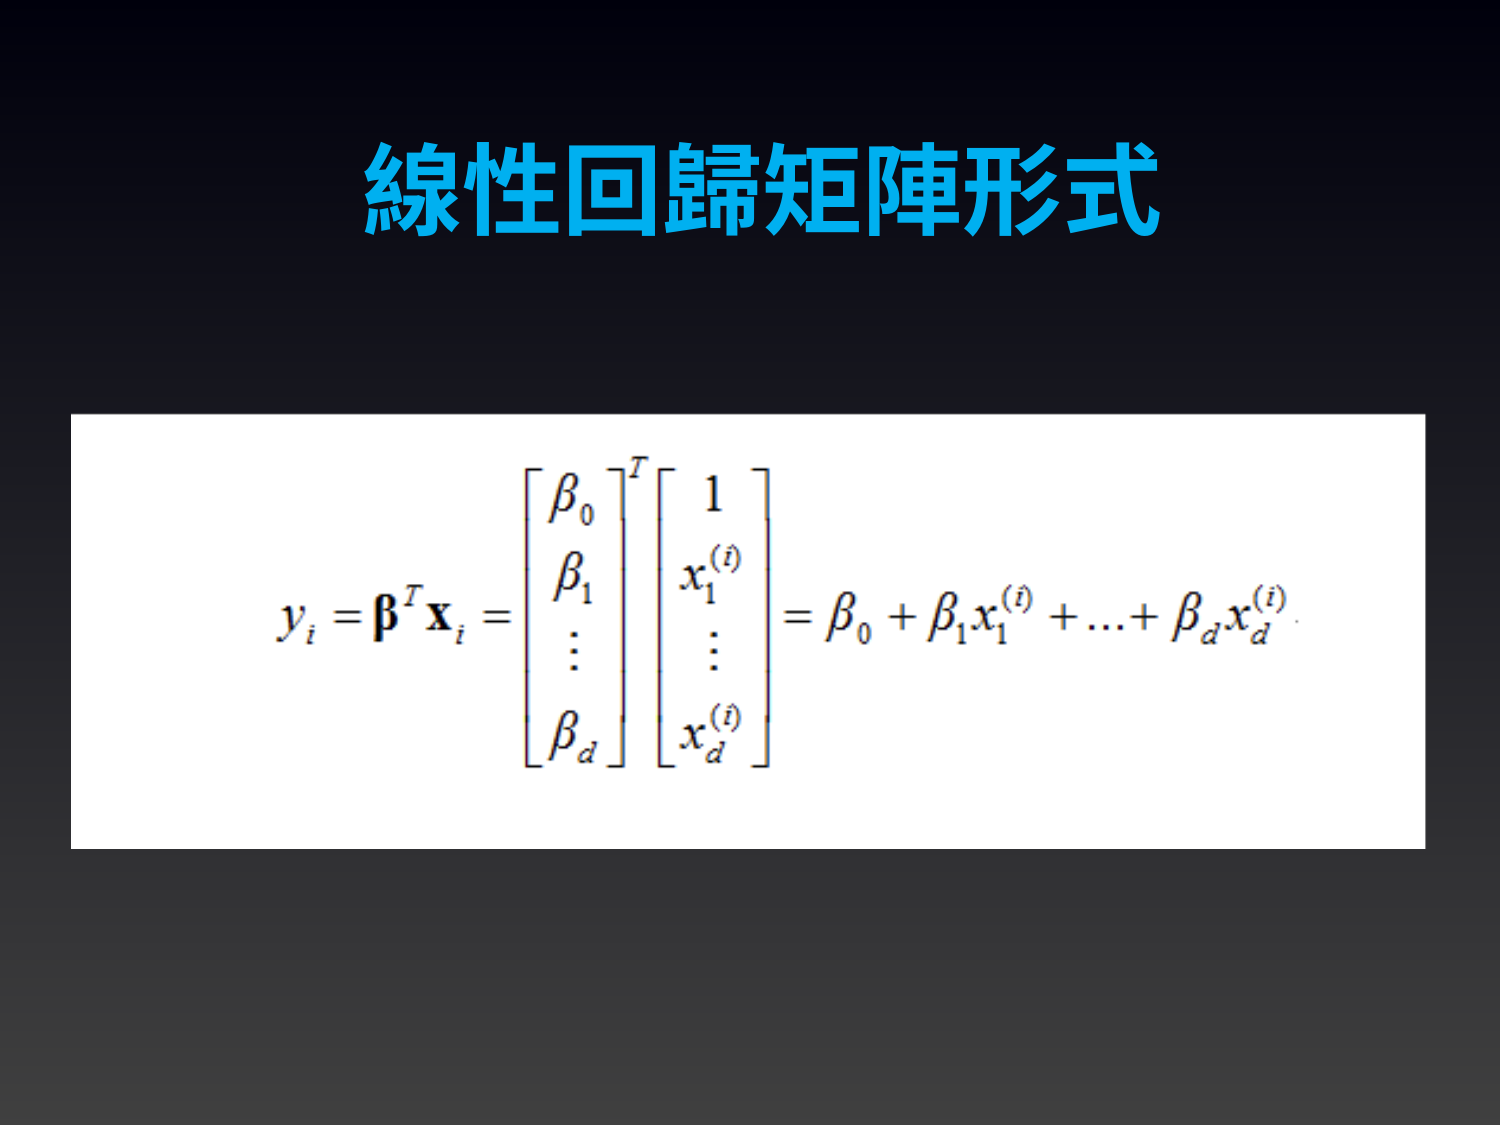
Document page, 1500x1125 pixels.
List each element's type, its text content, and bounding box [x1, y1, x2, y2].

picture [70, 411, 1430, 849]
text_box 線性回歸矩陣形式 [162, 99, 1363, 263]
